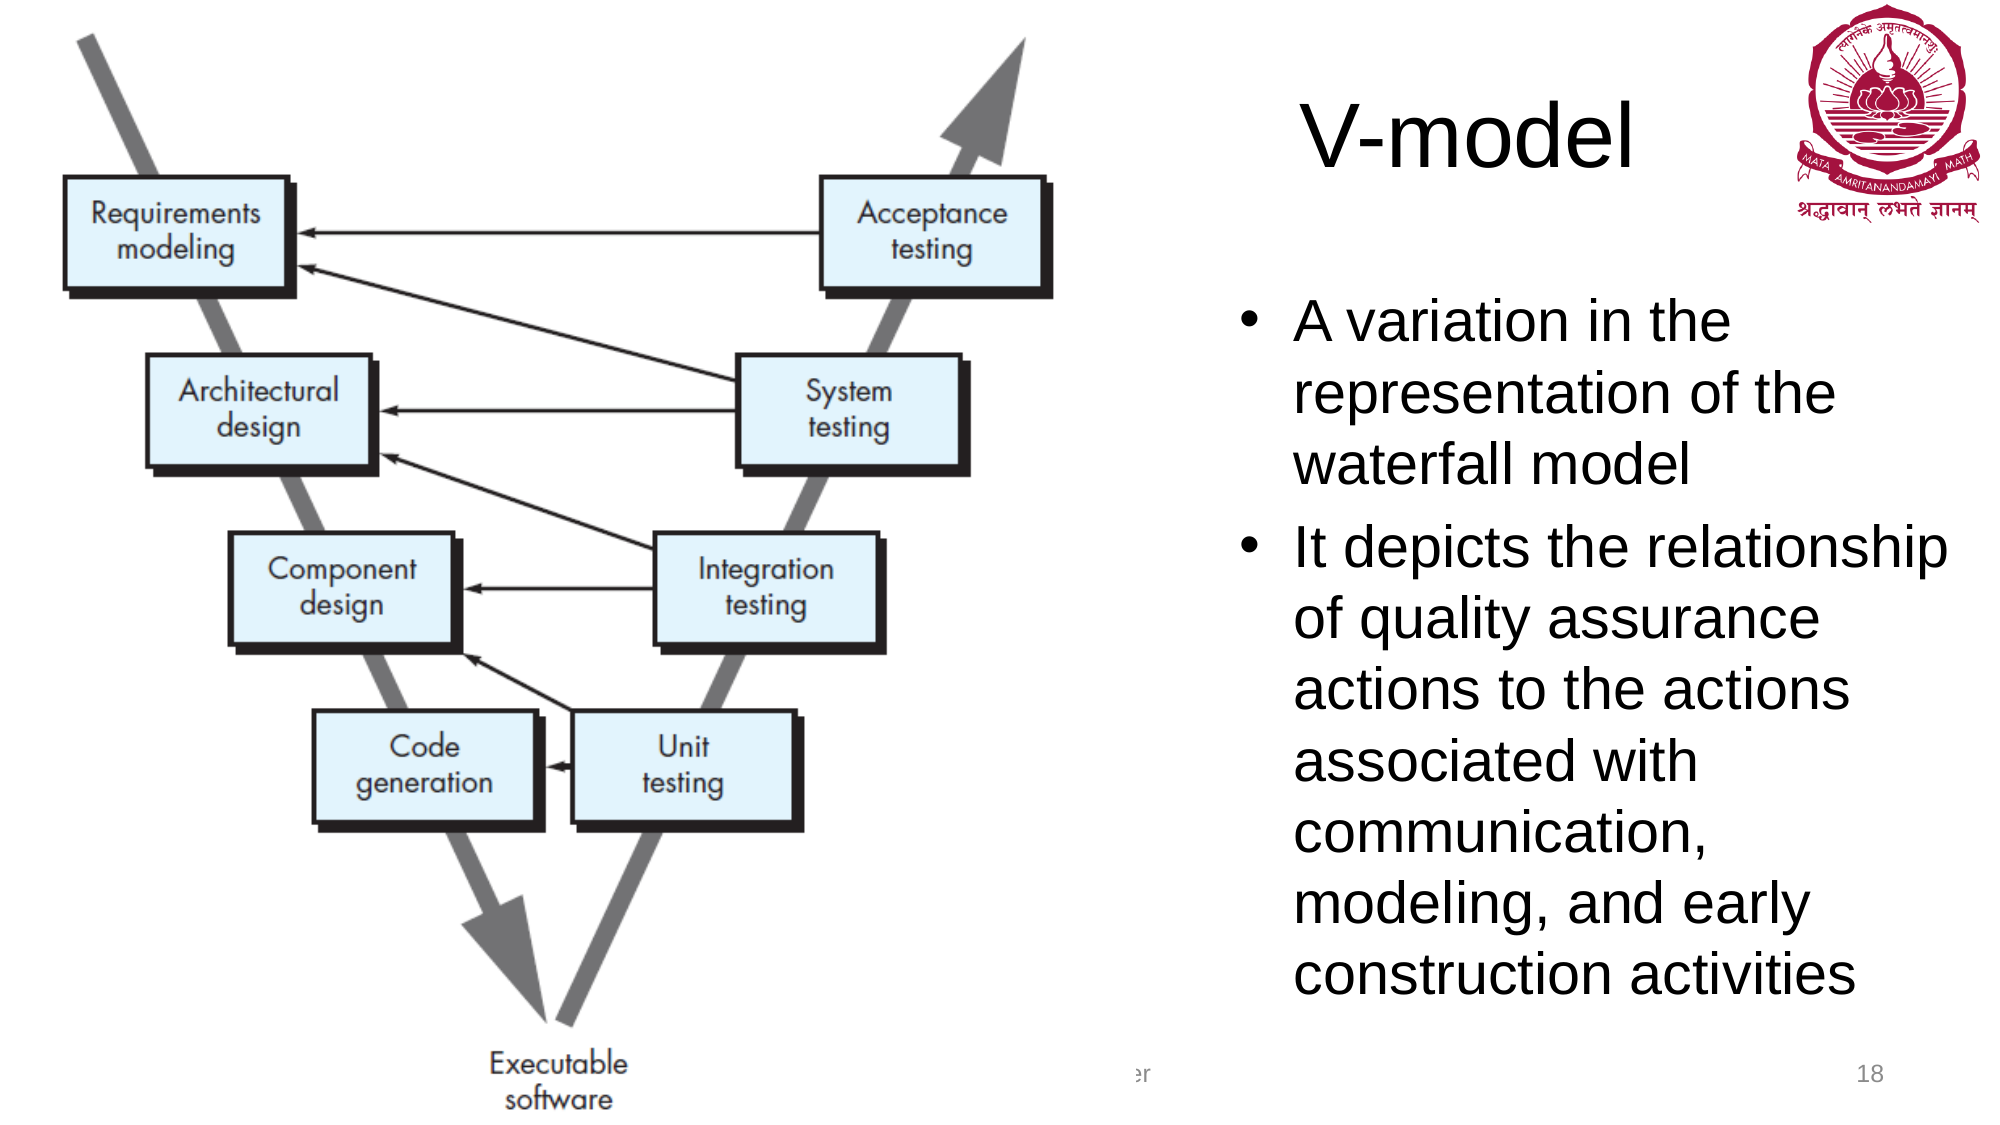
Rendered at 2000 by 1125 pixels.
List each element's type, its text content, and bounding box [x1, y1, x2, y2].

footer Dr Ganesh Neelakanta Iyer [1137, 1042, 1317, 1103]
title V-model [1137, 37, 1862, 225]
slide_number 18 [1432, 1042, 1900, 1103]
list A variation in the representation of the waterfall model It depicts the relationship of quality assurance actions to the actions associated with communication, modeling, and early construction activities [1224, 275, 1975, 1018]
picture [1776, 1, 2000, 225]
picture [0, 0, 1137, 1121]
